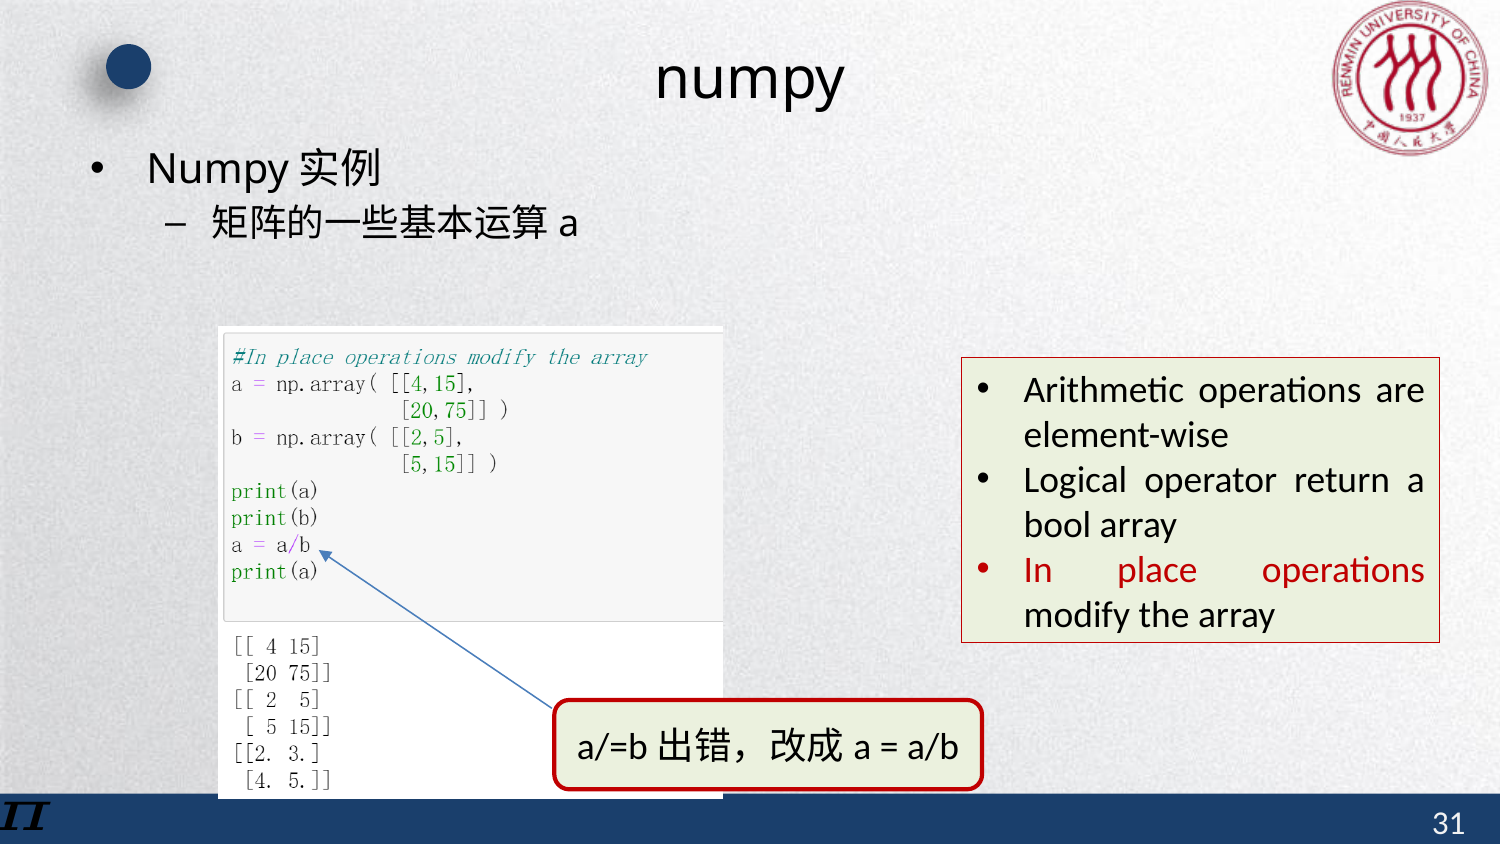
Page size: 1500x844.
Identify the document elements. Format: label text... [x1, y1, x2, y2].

title numpy [75, 33, 1425, 116]
text_box Arithmetic operations are element-wise Logical operator return a bool array In place operations modify the array [961, 357, 1440, 643]
picture [0, 0, 1500, 800]
text_box a/=b出错，改成a = a/b [727, 697, 985, 792]
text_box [318, 549, 553, 709]
